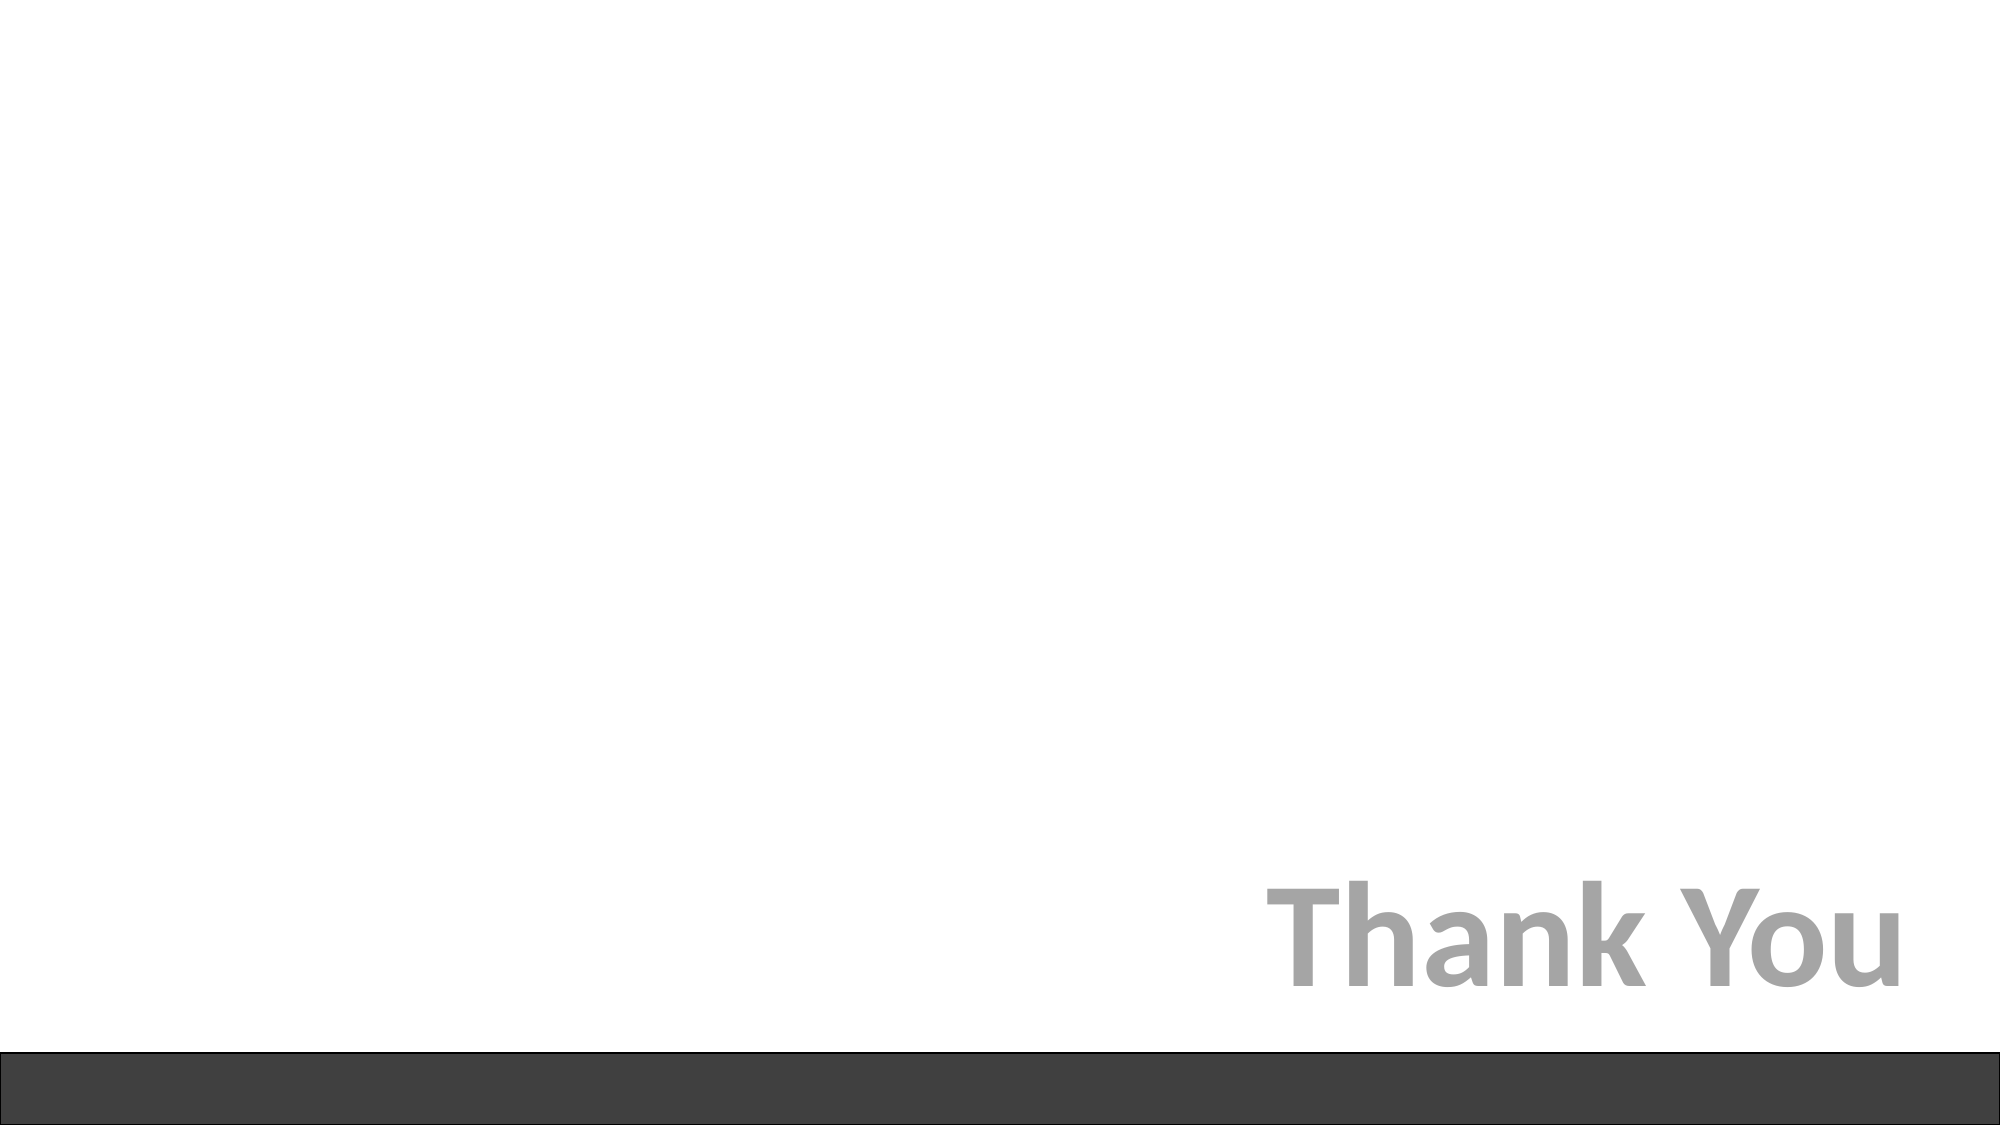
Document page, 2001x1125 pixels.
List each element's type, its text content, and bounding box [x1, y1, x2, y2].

text_box [0, 1052, 2000, 1125]
text_box Thank You [1251, 828, 1924, 1024]
